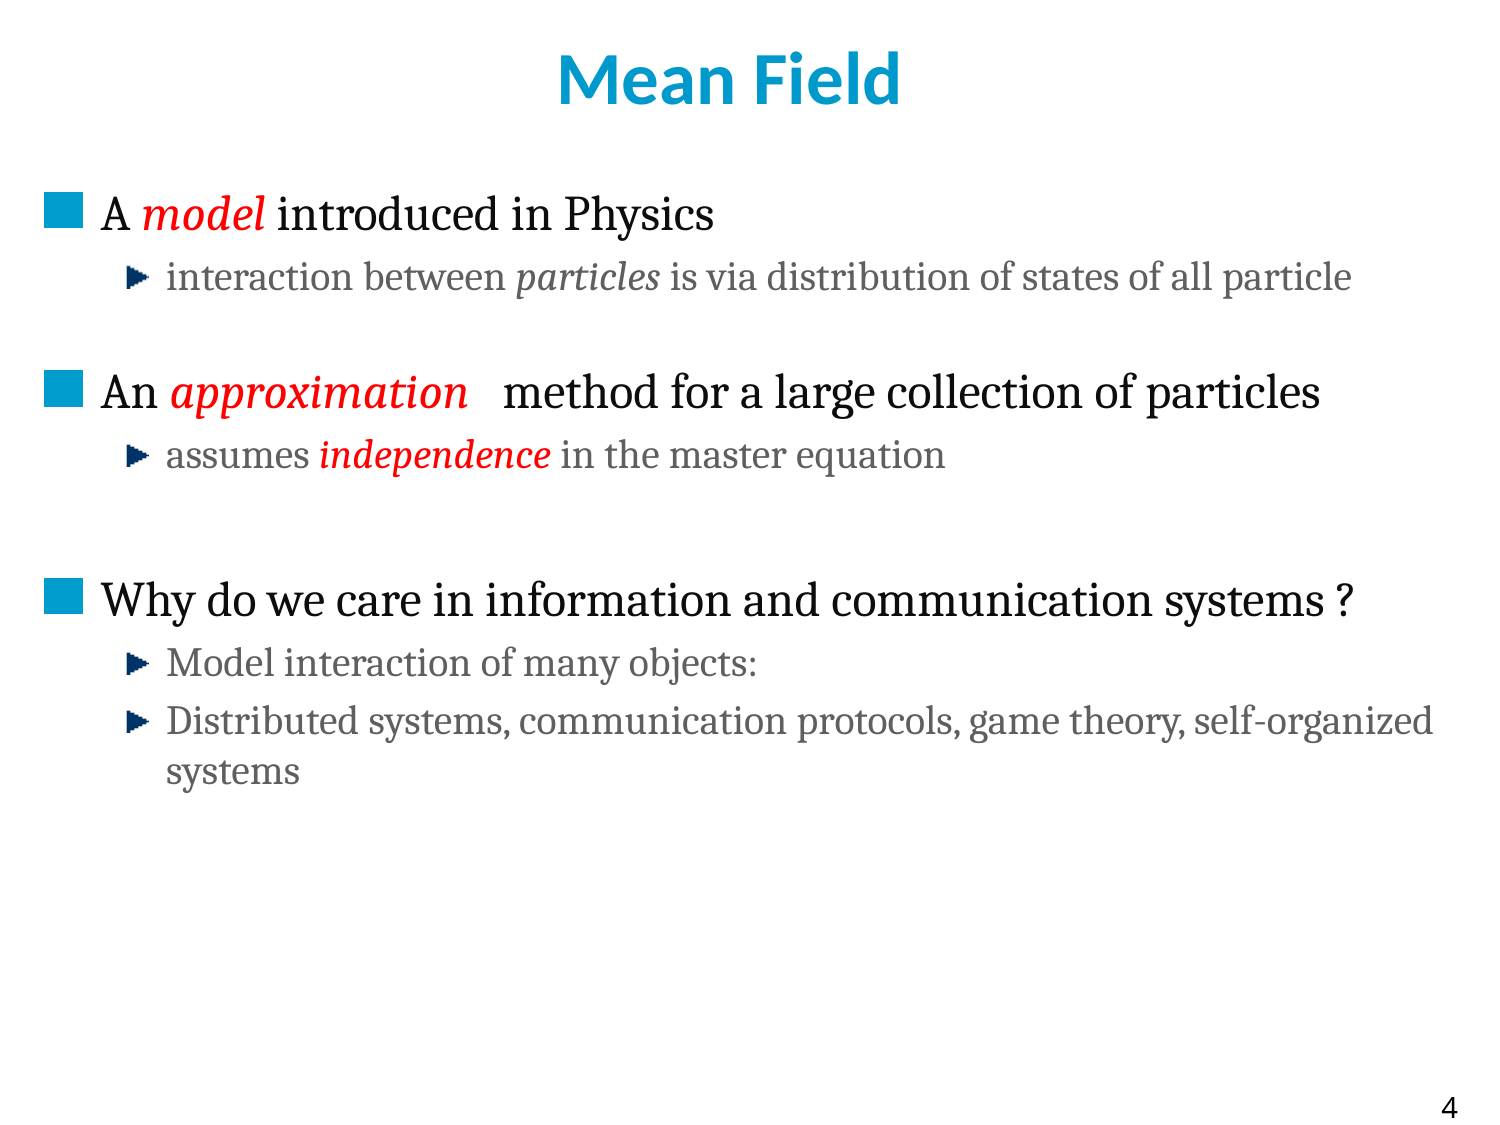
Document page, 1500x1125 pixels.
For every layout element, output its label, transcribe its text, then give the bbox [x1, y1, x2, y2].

picture [119, 258, 149, 289]
list A model introduced in Physics interaction between particles is via distribution of states of all particle An approximation method for a large collection of particles assumes independence in the master equation Why do we care in information and communication systems ? Model interaction of many objects: Distributed systems, communication protocols, game theory, self-organized systems [29, 172, 1483, 1107]
title Mean Field [17, 0, 1460, 150]
picture [119, 437, 149, 467]
picture [119, 703, 149, 733]
footer 4 [1399, 1082, 1500, 1125]
picture [119, 645, 149, 675]
